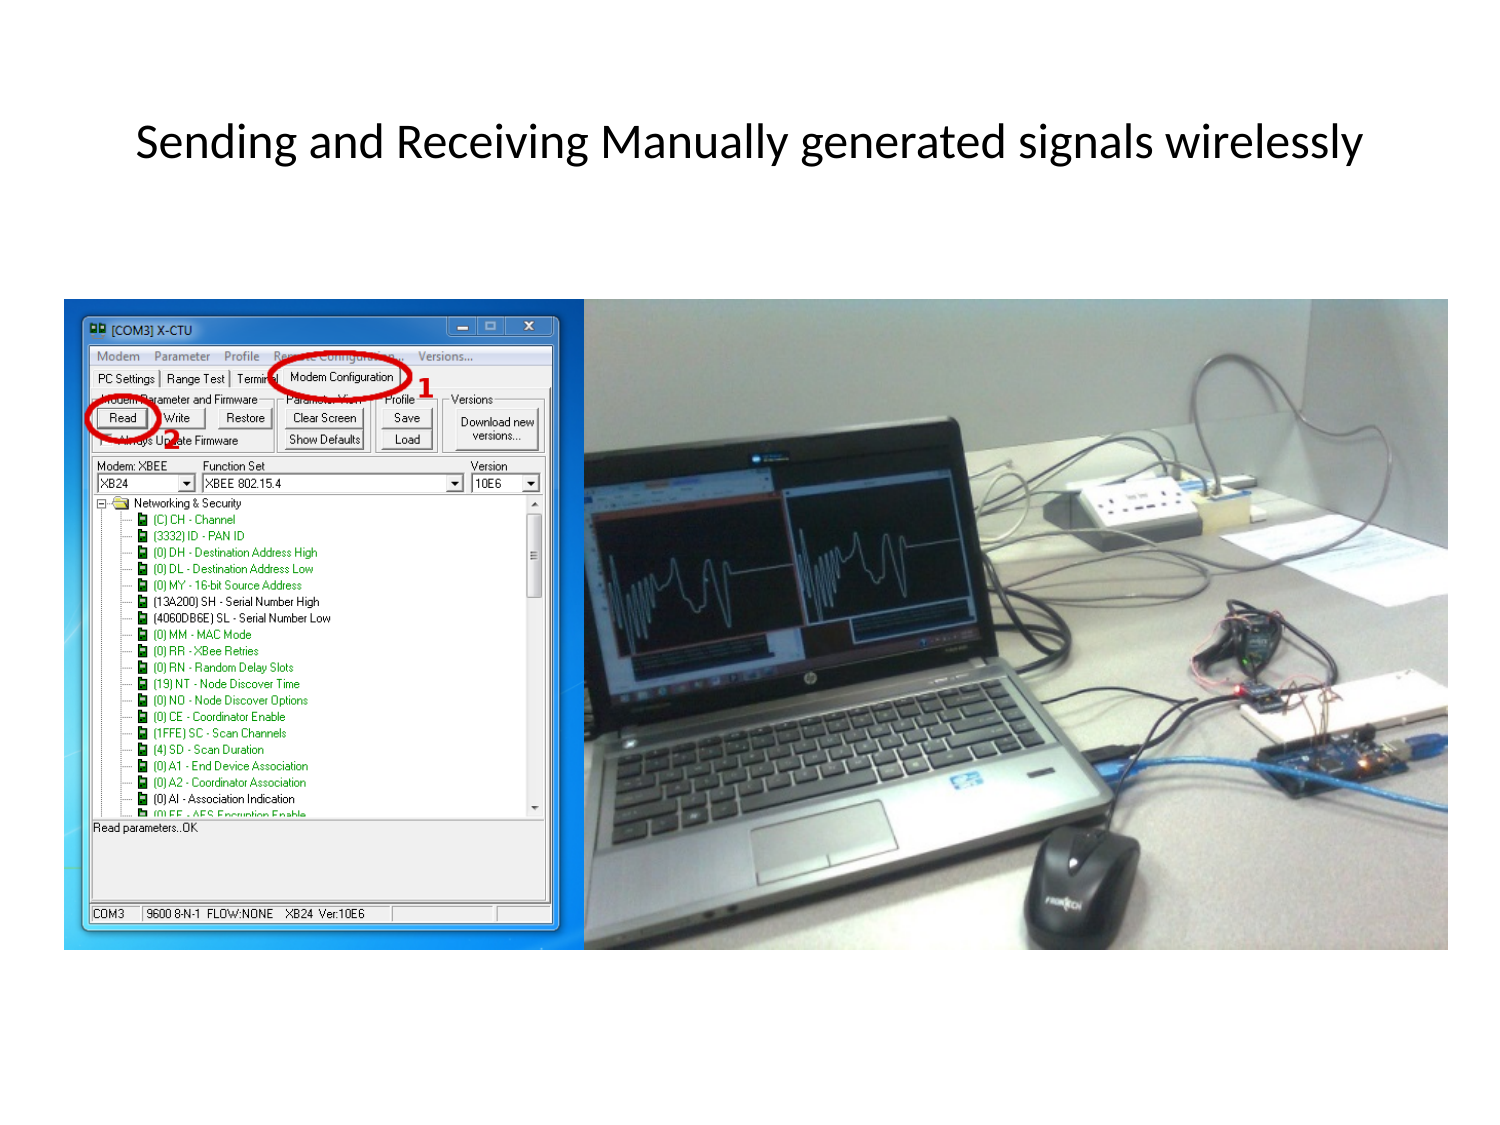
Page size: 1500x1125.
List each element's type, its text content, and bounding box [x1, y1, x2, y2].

title Sending and Receiving Manually generated signals wirelessly [75, 45, 1425, 233]
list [584, 299, 1449, 951]
picture [64, 299, 584, 951]
